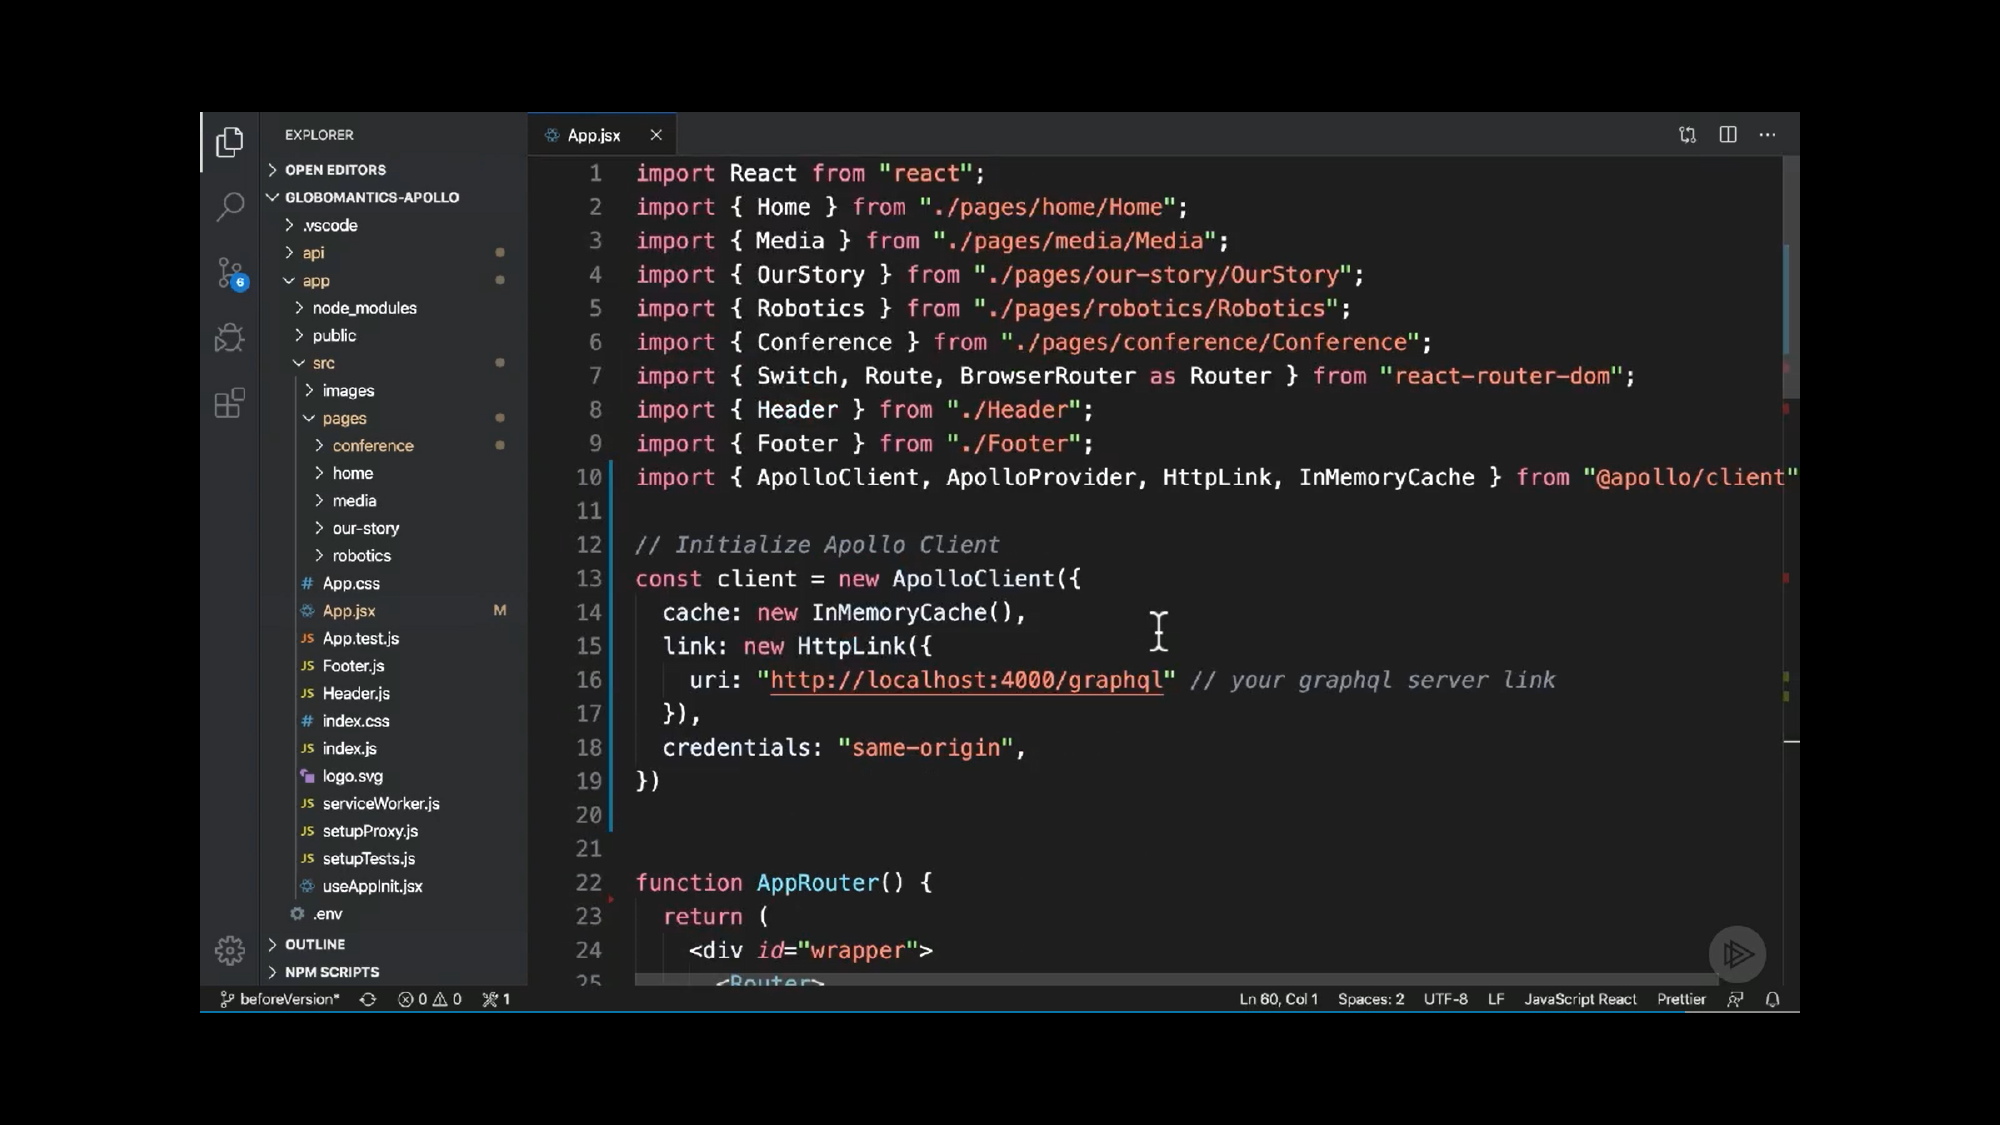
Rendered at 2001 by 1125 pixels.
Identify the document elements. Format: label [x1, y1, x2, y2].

picture [199, 112, 1800, 1013]
